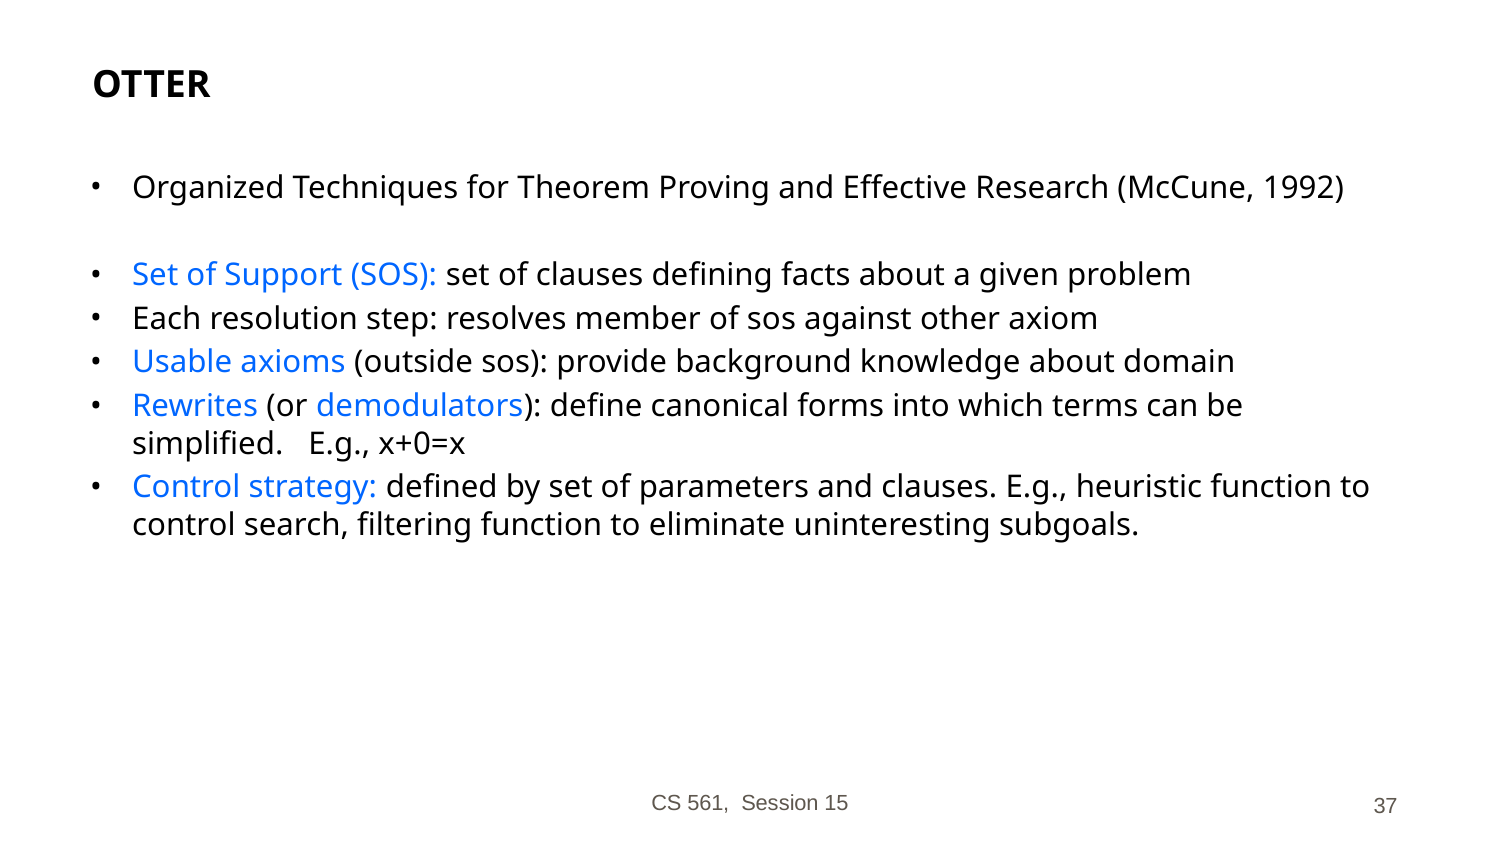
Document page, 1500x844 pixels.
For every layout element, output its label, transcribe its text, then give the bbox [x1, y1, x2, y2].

title OTTER [77, 28, 1415, 113]
footer CS 561, Session 15 [512, 766, 988, 823]
list Organized Techniques for Theorem Proving and Effective Research (McCune, 1992) Set of Support (SOS): set of clauses defining facts about a given problem Each resolution step: resolves member of sos against other axiom Usable axioms (outside sos): provide background knowledge about domain Rewrites (or demodulators): define canonical forms into which terms can be simplified. E.g., x+0=x Control strategy: defined by set of parameters and clauses. E.g., heuristic function to control search, filtering function to eliminate uninteresting subgoals. [75, 159, 1417, 746]
slide_number ‹#› [1100, 768, 1413, 826]
